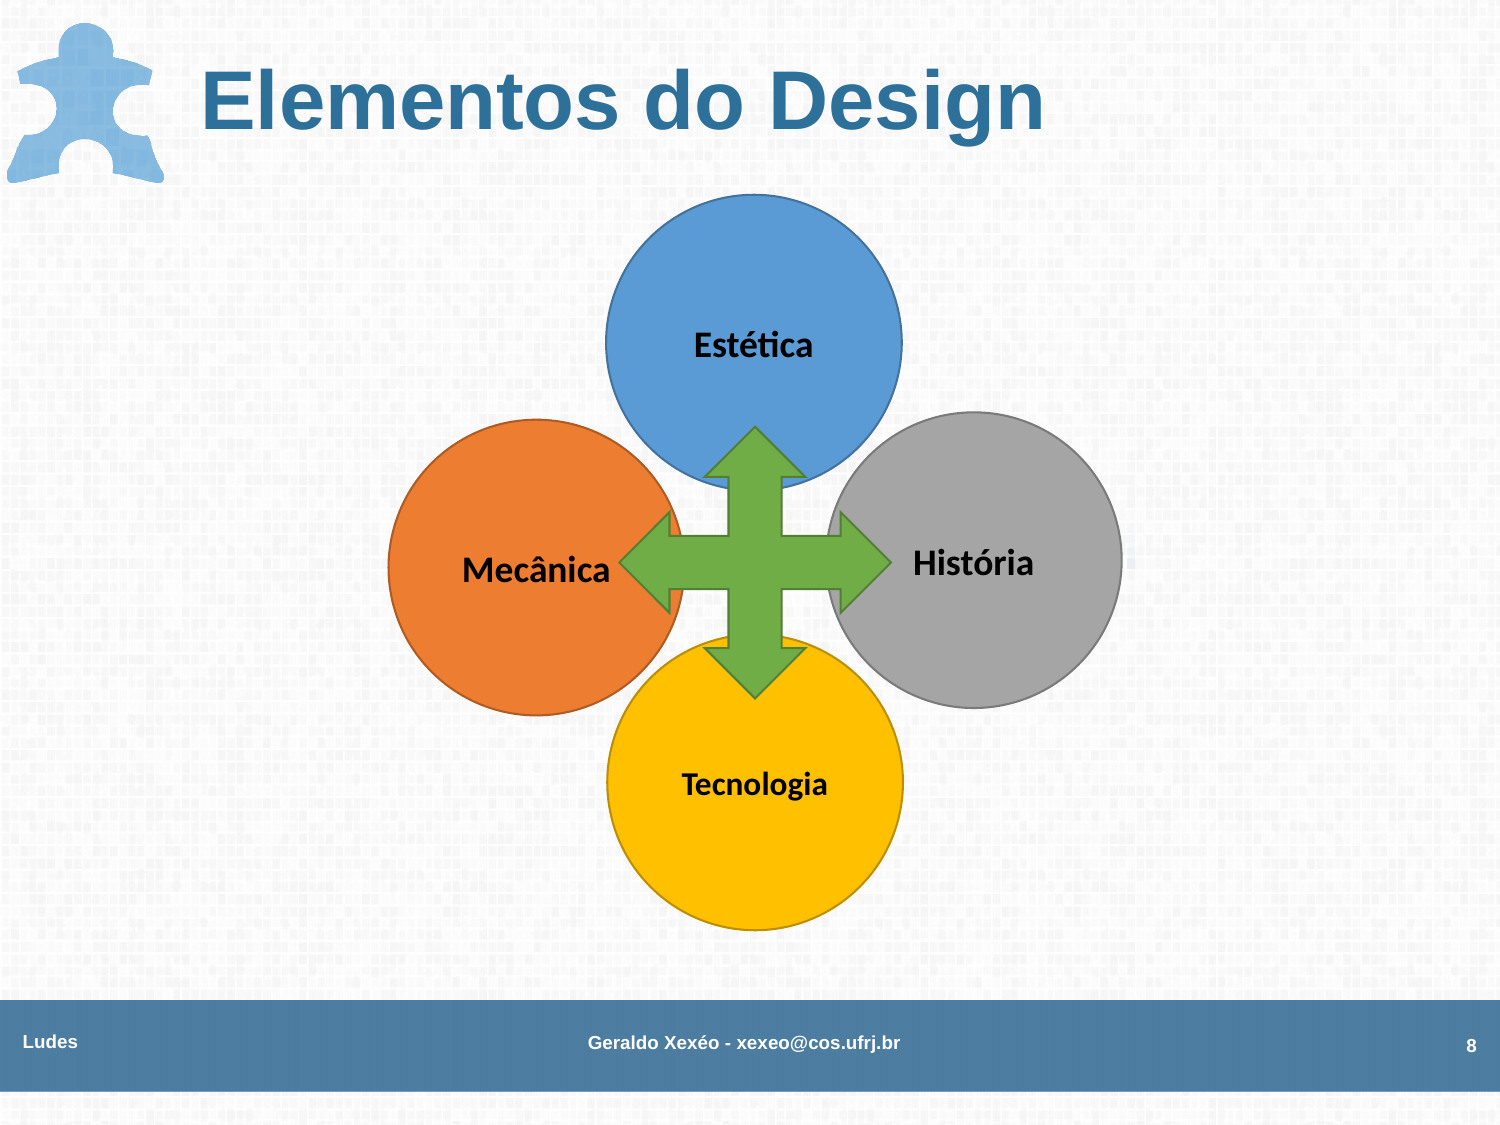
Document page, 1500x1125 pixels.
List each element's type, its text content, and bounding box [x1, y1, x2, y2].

text_box Mecânica [387, 418, 684, 717]
slide_number Ludes [7, 1017, 203, 1066]
text_box Tecnologia [606, 636, 904, 932]
text_box História [827, 411, 1123, 710]
picture [0, 0, 1500, 1125]
text_box [617, 425, 893, 700]
footer Geraldo Xexéo - xexeo@cos.ufrj.br [526, 1018, 962, 1066]
title Elementos do Design [185, 11, 1481, 195]
text_box Estética [605, 193, 903, 490]
slide_number 8 [1297, 1021, 1492, 1069]
